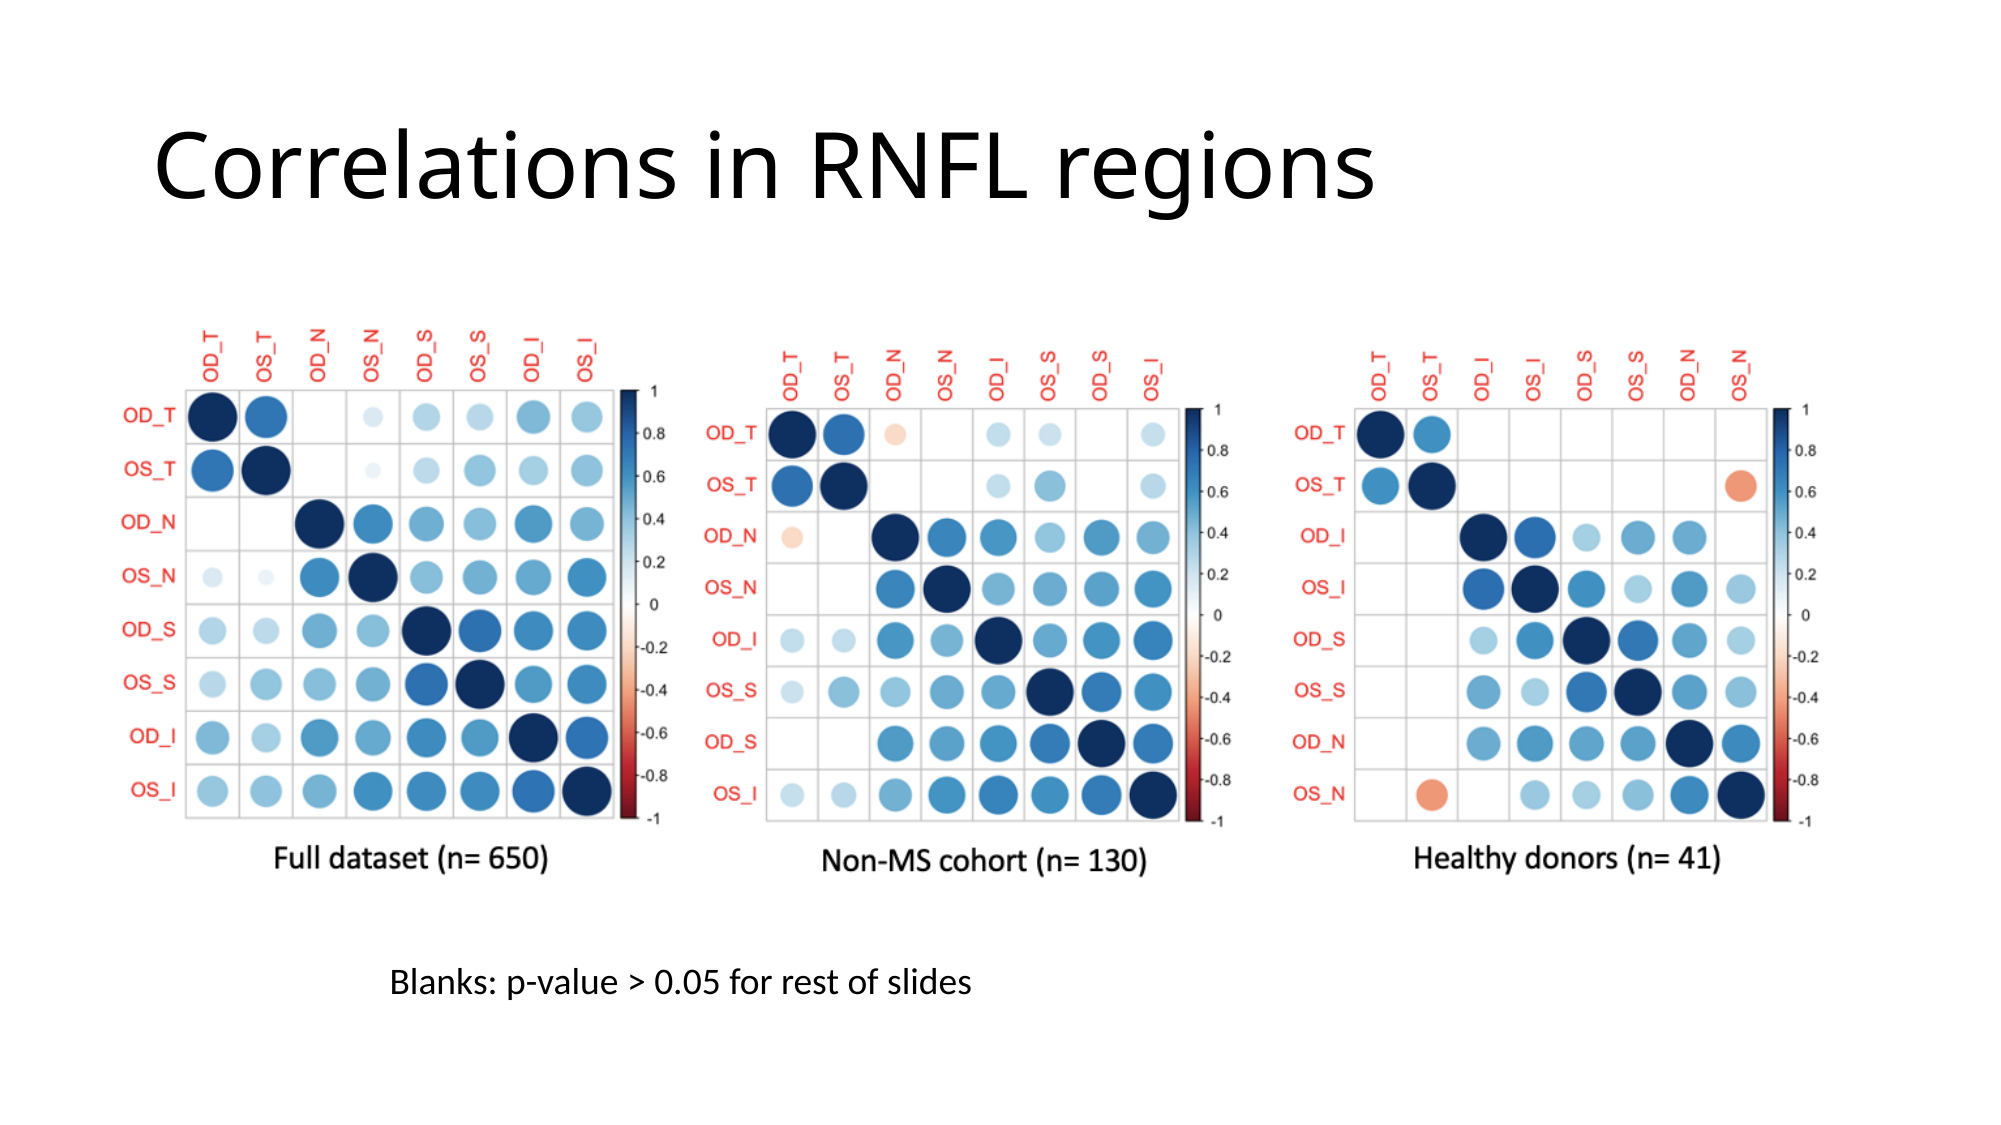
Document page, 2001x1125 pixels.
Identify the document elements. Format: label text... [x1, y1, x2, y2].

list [110, 318, 1842, 900]
text_box Blanks: p-value > 0.05 for rest of slides [374, 949, 988, 1010]
title Correlations in RNFL regions [137, 59, 1863, 278]
